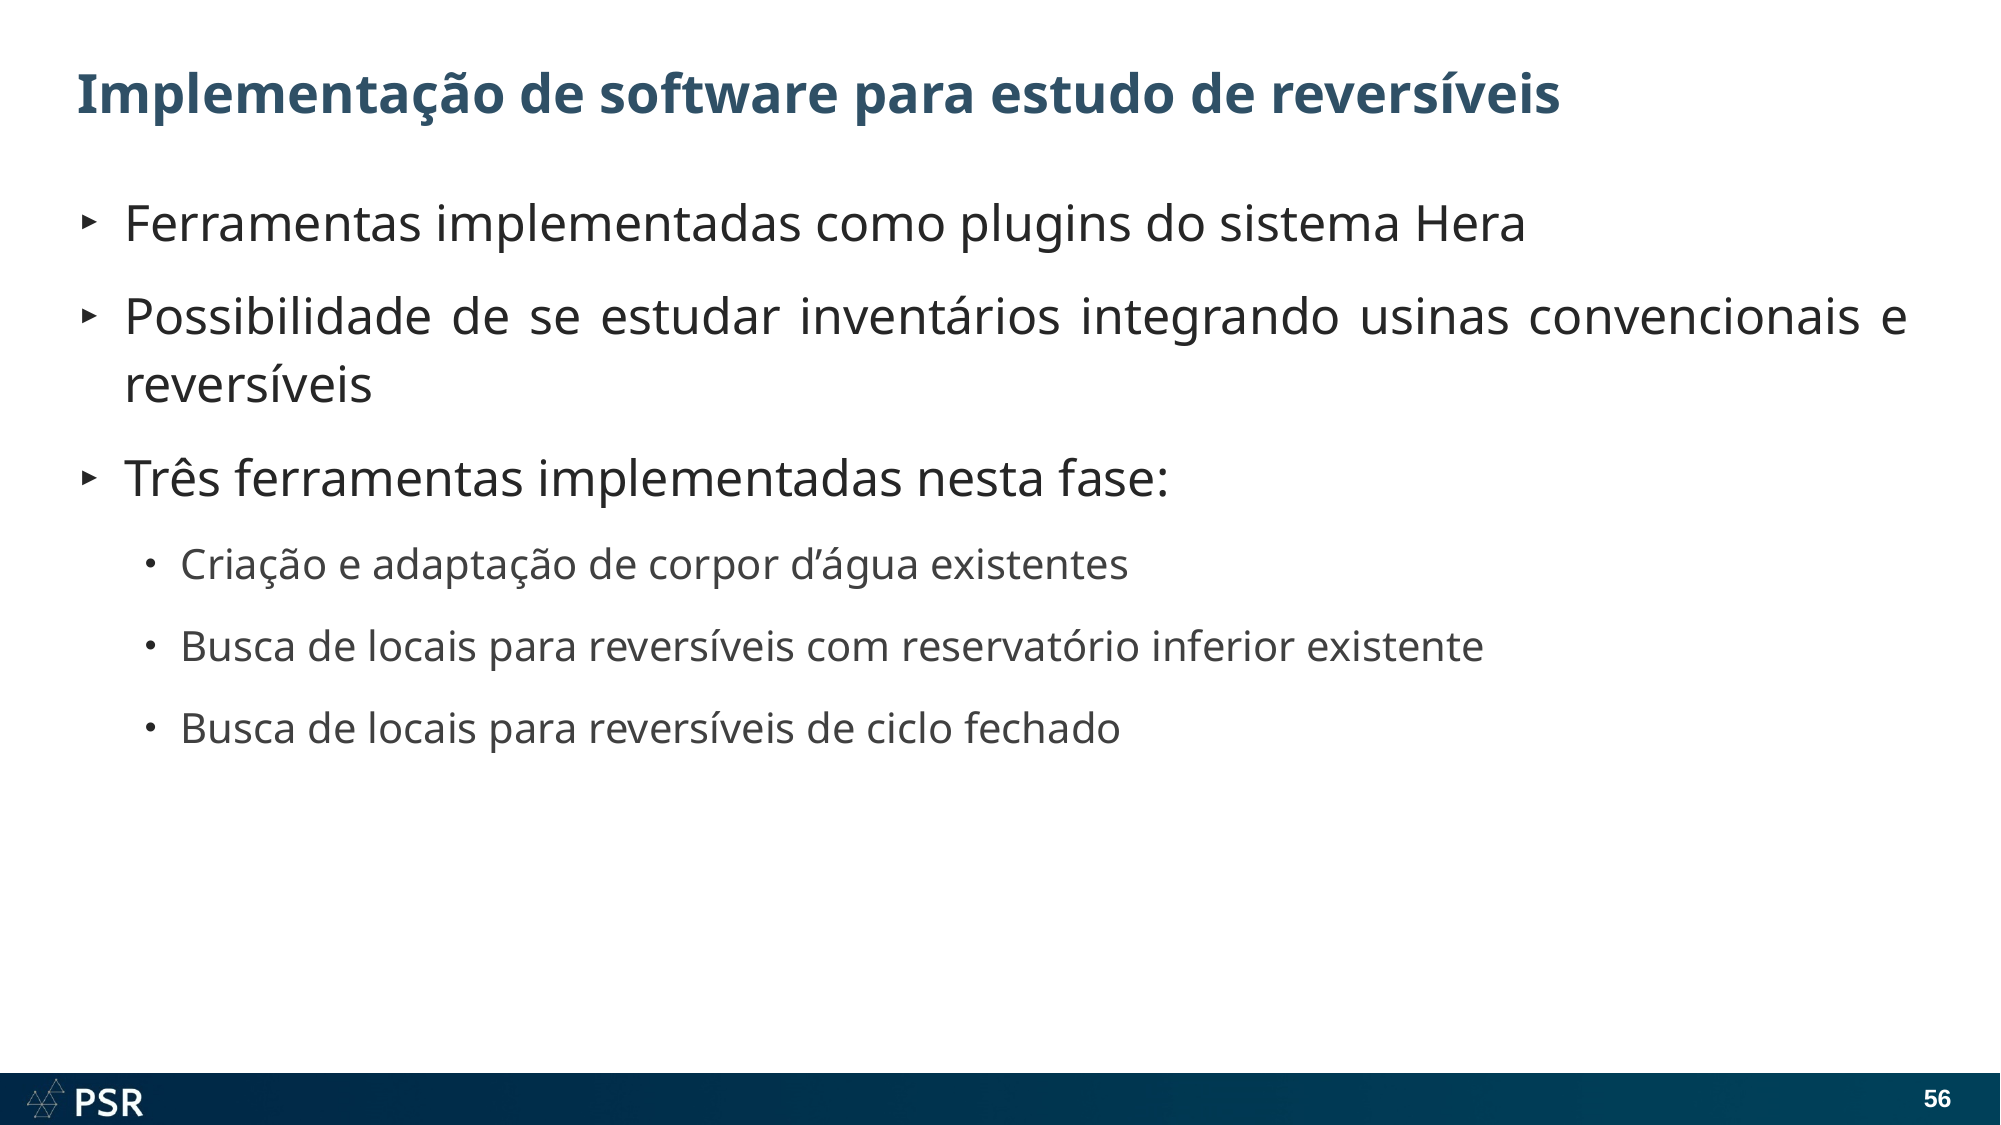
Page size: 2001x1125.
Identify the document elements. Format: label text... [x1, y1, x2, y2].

slide_number 56 [1879, 1074, 1997, 1122]
picture [0, 1073, 916, 1125]
title Implementação de software para estudo de reversíveis [62, 45, 1926, 138]
list Ferramentas implementadas como plugins do sistema Hera Possibilidade de se estudar inventários integrando usinas convencionais e reversíveis Três ferramentas implementadas nesta fase: Criação e adaptação de corpor d’água existentes Busca de locais para reversíveis com reservatório inferior existente Busca de locais para reversíveis de ciclo fechado [62, 175, 1926, 1051]
